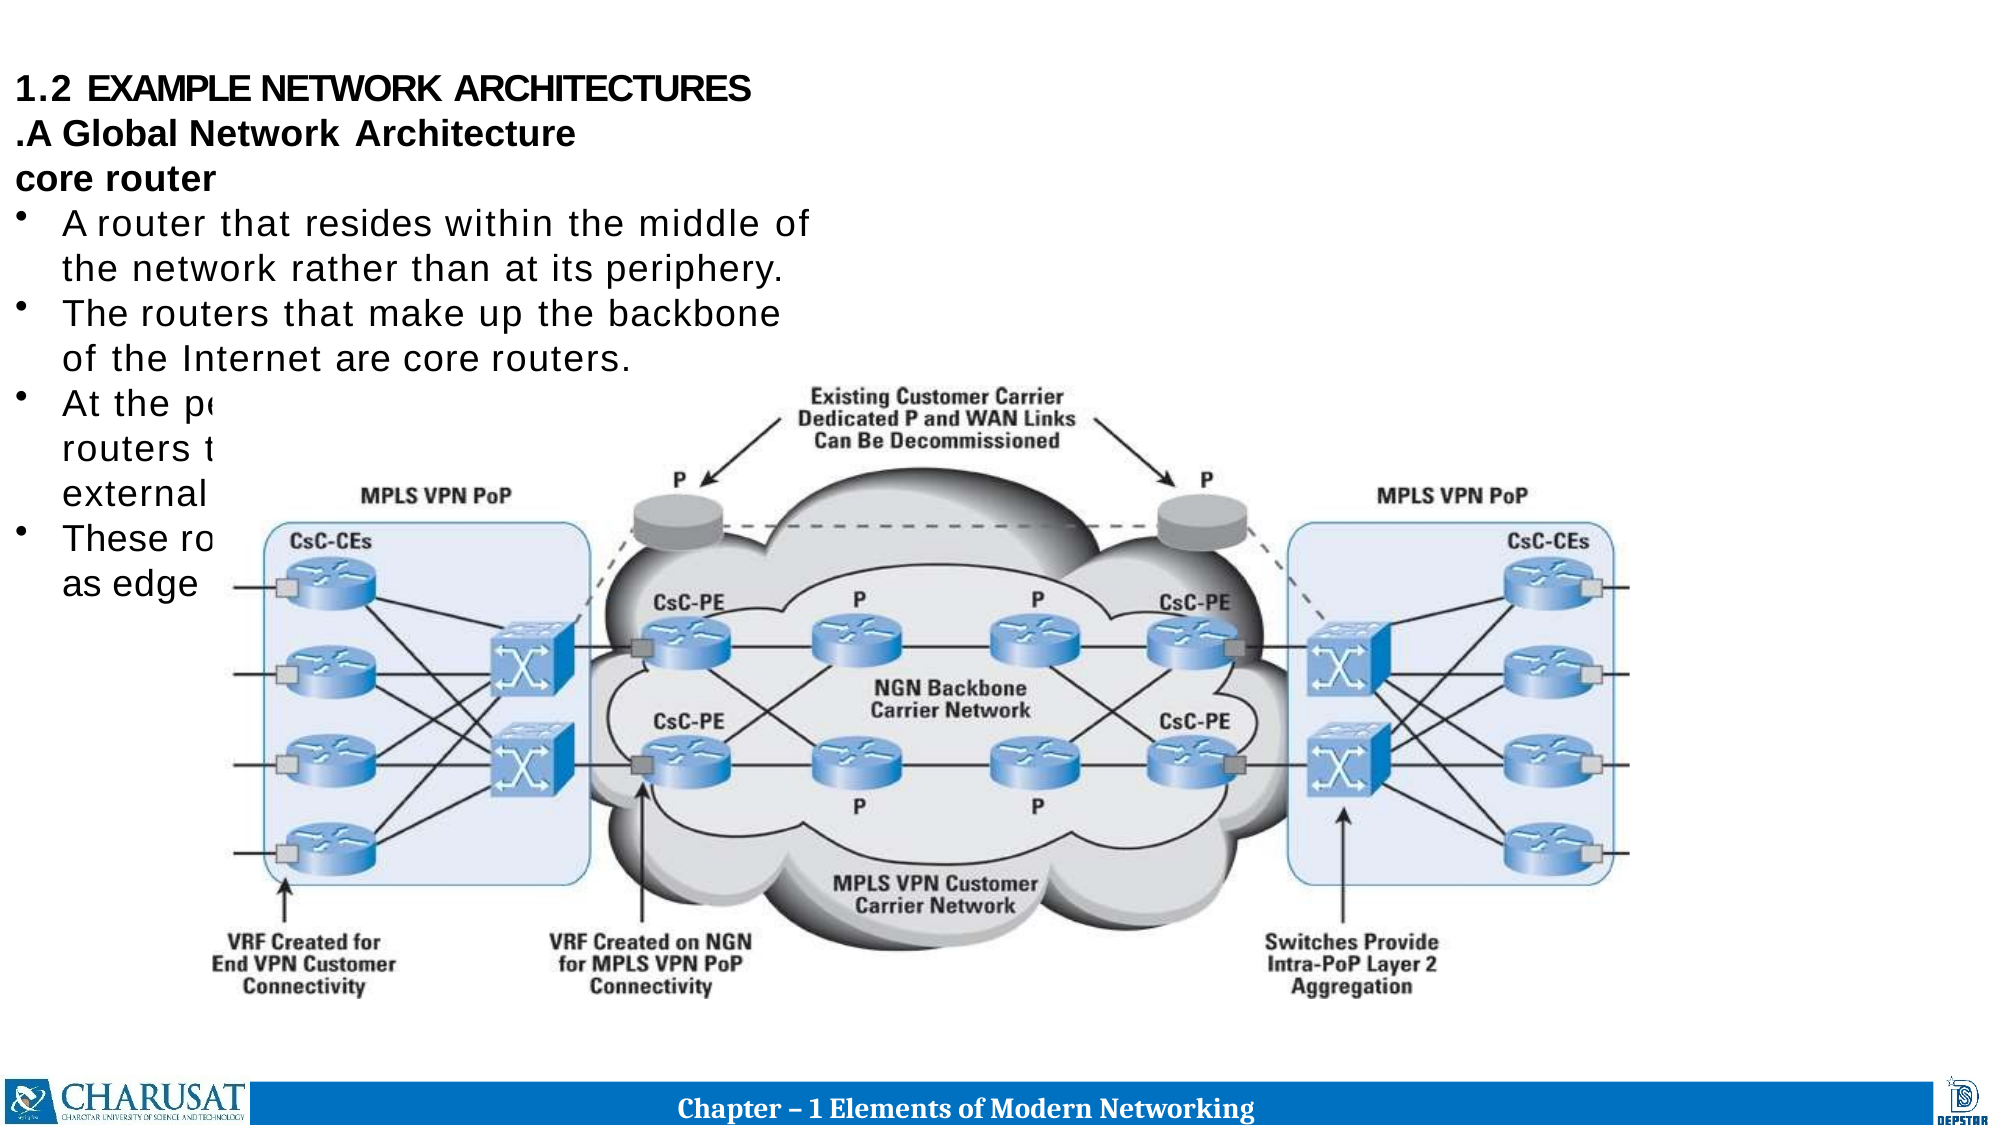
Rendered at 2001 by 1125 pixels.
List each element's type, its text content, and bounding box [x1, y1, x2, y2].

picture [0, 1075, 250, 1125]
text_box [212, 385, 1630, 999]
footer Chapter – 1 Elements of Modern Networking [255, 1081, 1932, 1125]
picture [1937, 1075, 1989, 1125]
text_box 1.2 EXAMPLE NETWORK ARCHITECTURES .A Global Network Architecture core router A router that resides within the middle of the network rather than at its periphery. The routers that make up the backbone of the Internet are core routers. At the periphery of an IP backbone are routers that provide connectivity to external networks and users. These routers are sometimes referred to as edge routers or aggregation routers. [12, 0, 1960, 604]
